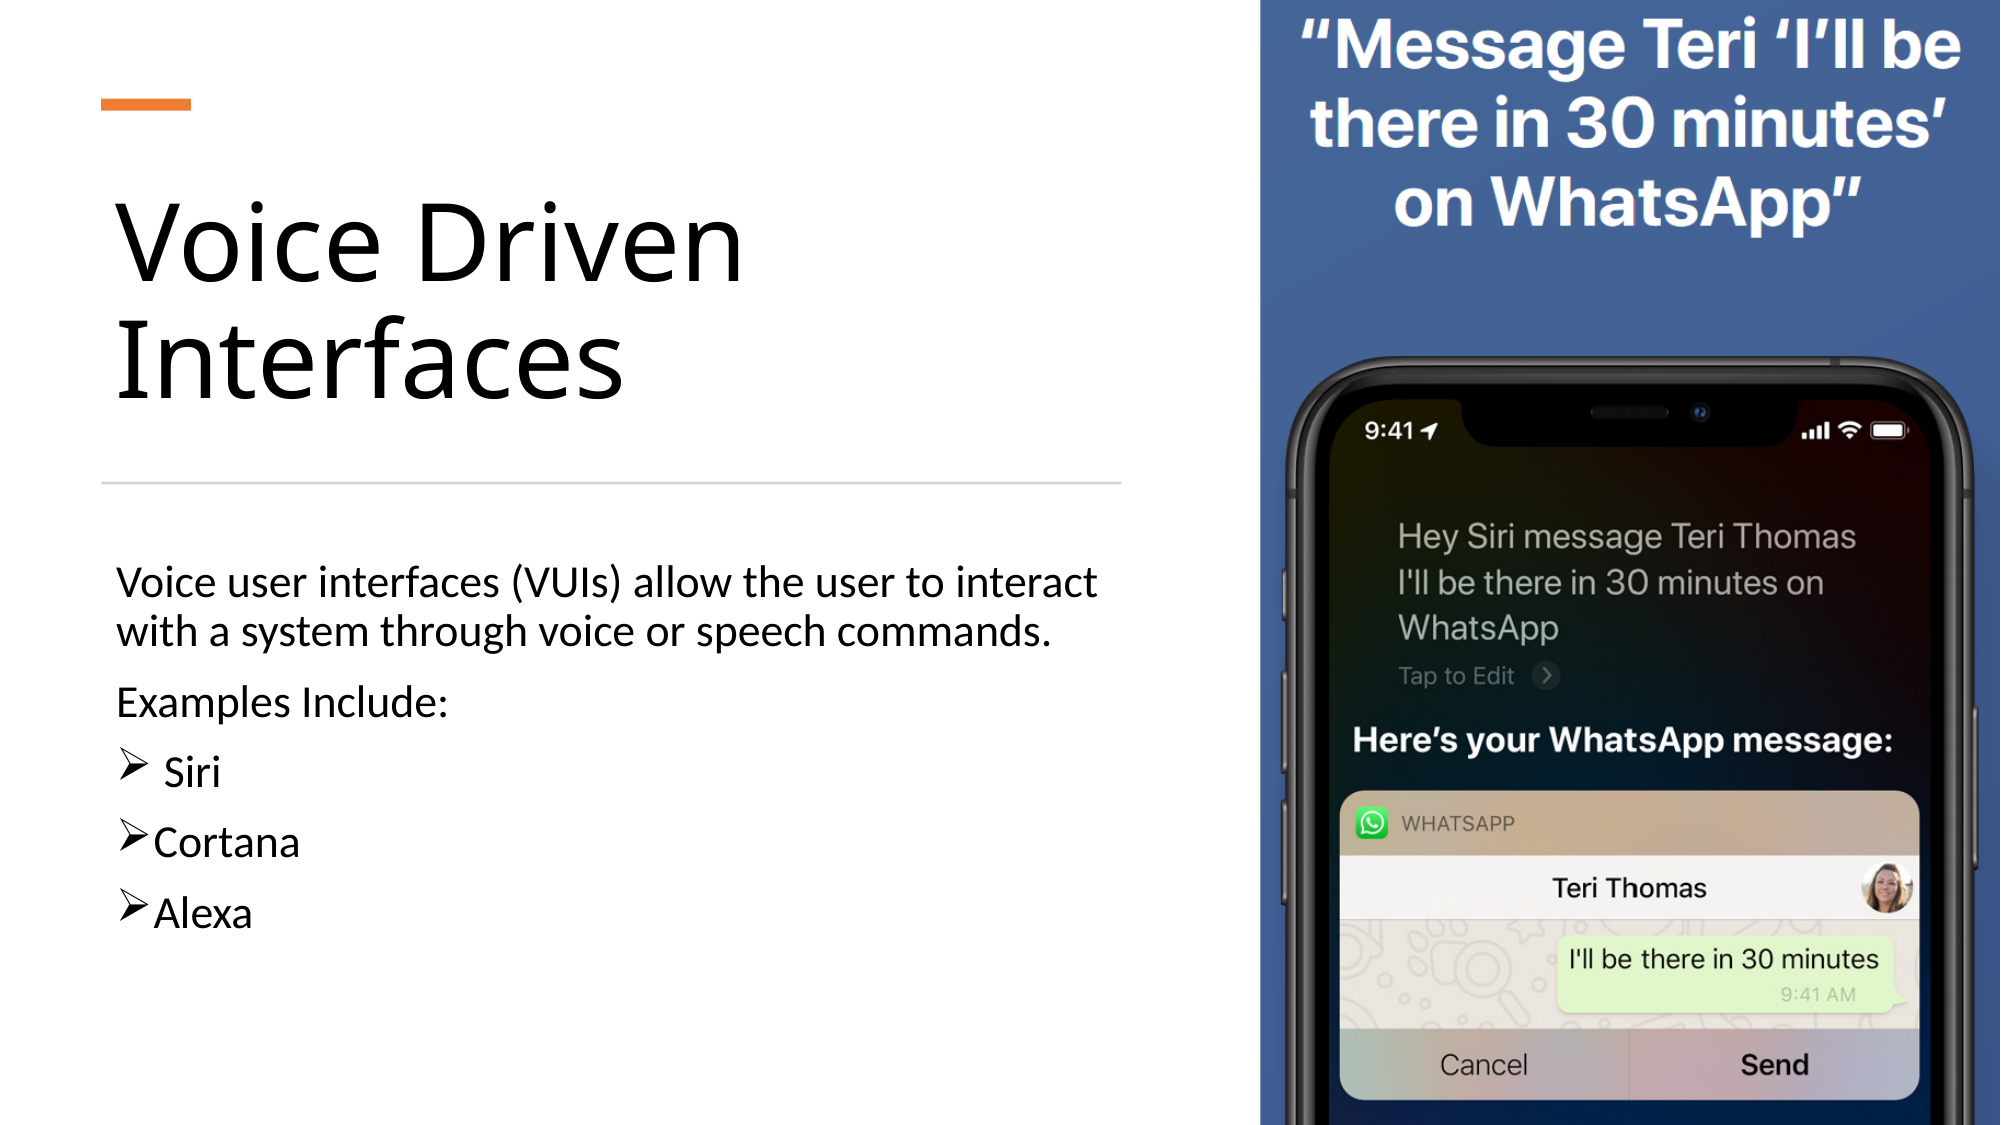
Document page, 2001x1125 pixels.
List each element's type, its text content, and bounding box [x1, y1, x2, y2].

list Voice user interfaces (VUIs) allow the user to interact with a system through voice or speech commands. Examples Include: Siri Cortana Alexa [100, 550, 1130, 1014]
picture [1260, 0, 2000, 1125]
text_box [0, 0, 1260, 1125]
text_box [100, 98, 192, 112]
title Voice Driven Interfaces [100, 176, 1129, 429]
text_box [100, 481, 1122, 486]
